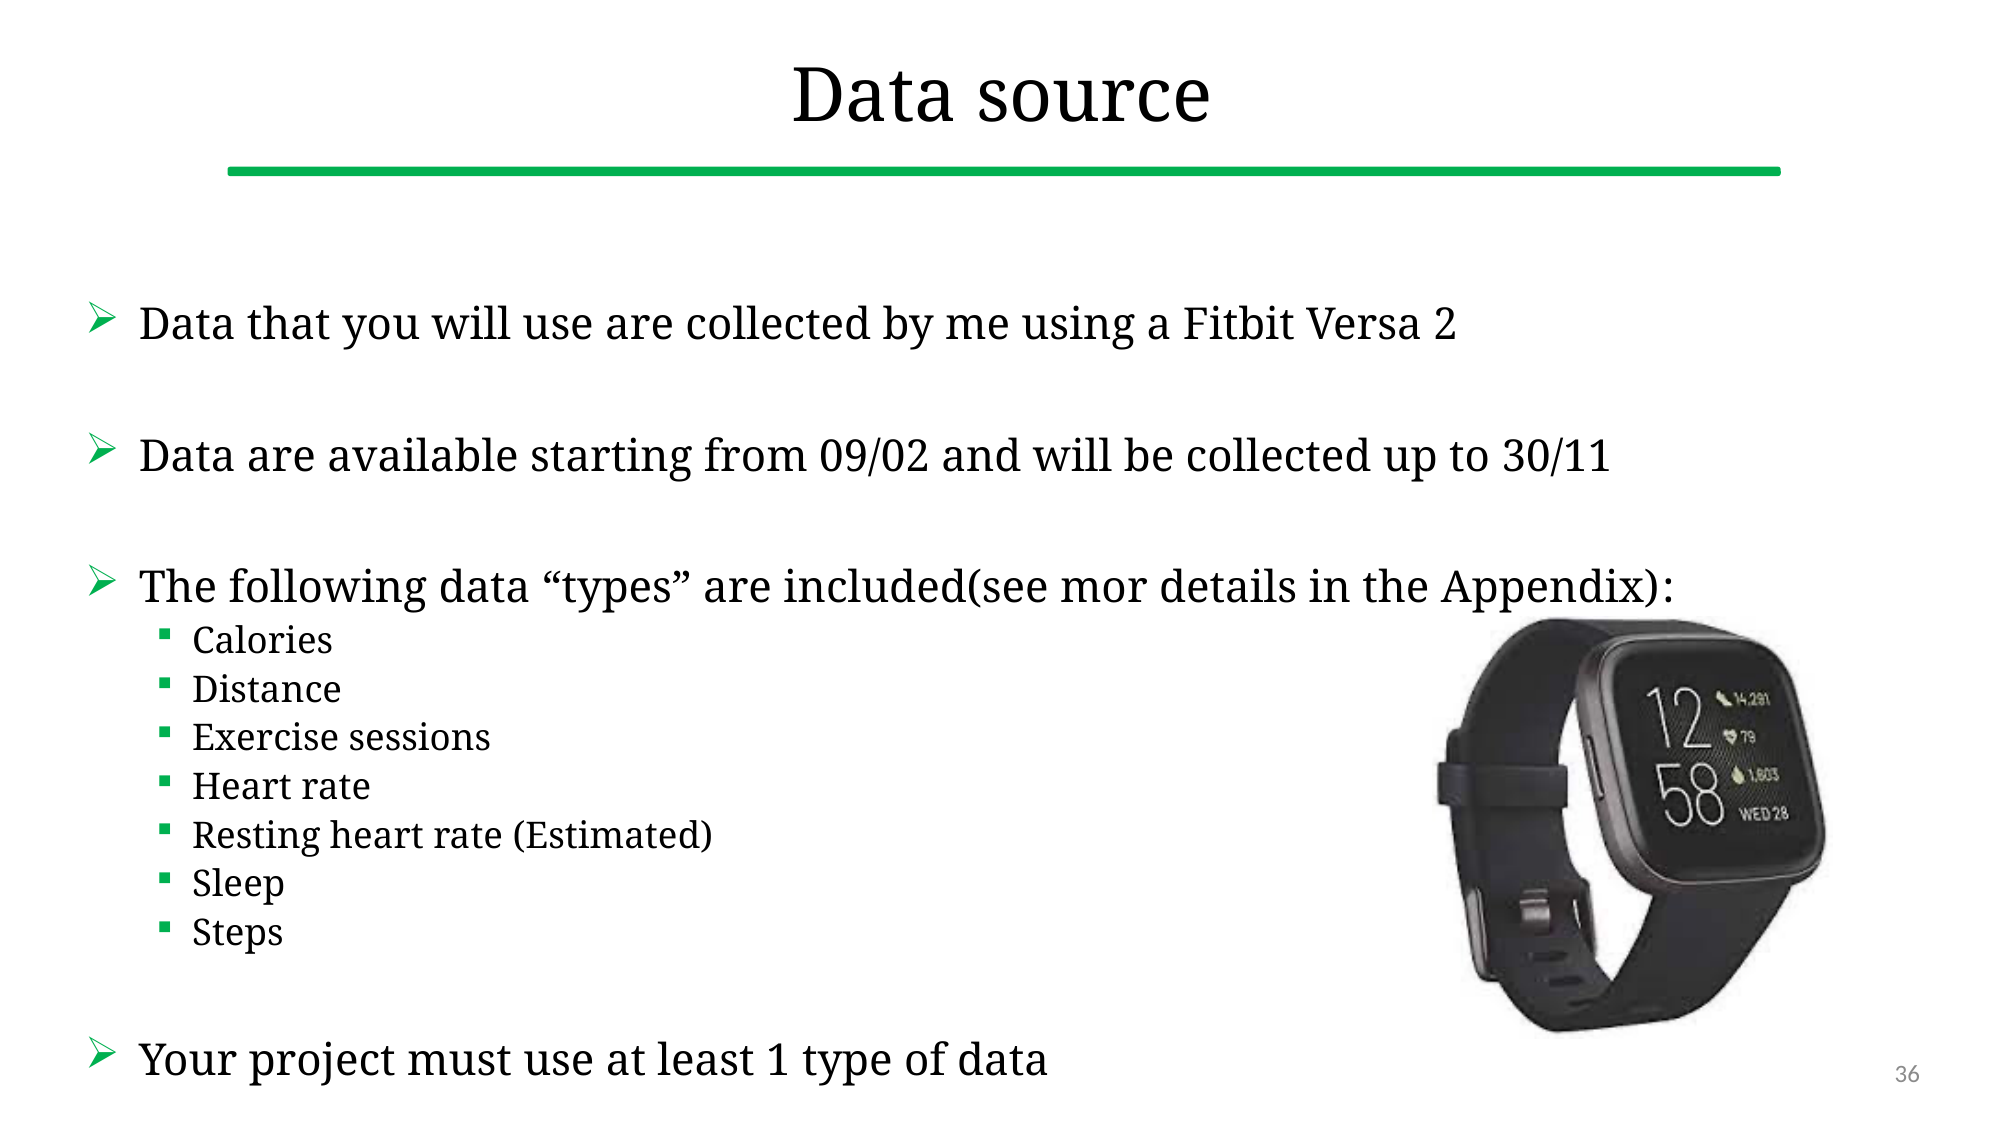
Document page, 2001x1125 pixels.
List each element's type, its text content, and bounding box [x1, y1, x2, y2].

picture [1431, 616, 1833, 1039]
list Data that you will use are collected by me using a Fitbit Versa 2 Data are available starting from 09/02 and will be collected up to 30/11 The following data “types” are included(see mor details in the Appendix): Calories Distance Exercise sessions Heart rate Resting heart rate (Estimated) Sleep Steps Your project must use at least 1 type of data [70, 223, 1936, 1099]
title Data source [70, 26, 1936, 168]
slide_number 36 [1412, 1042, 1936, 1103]
